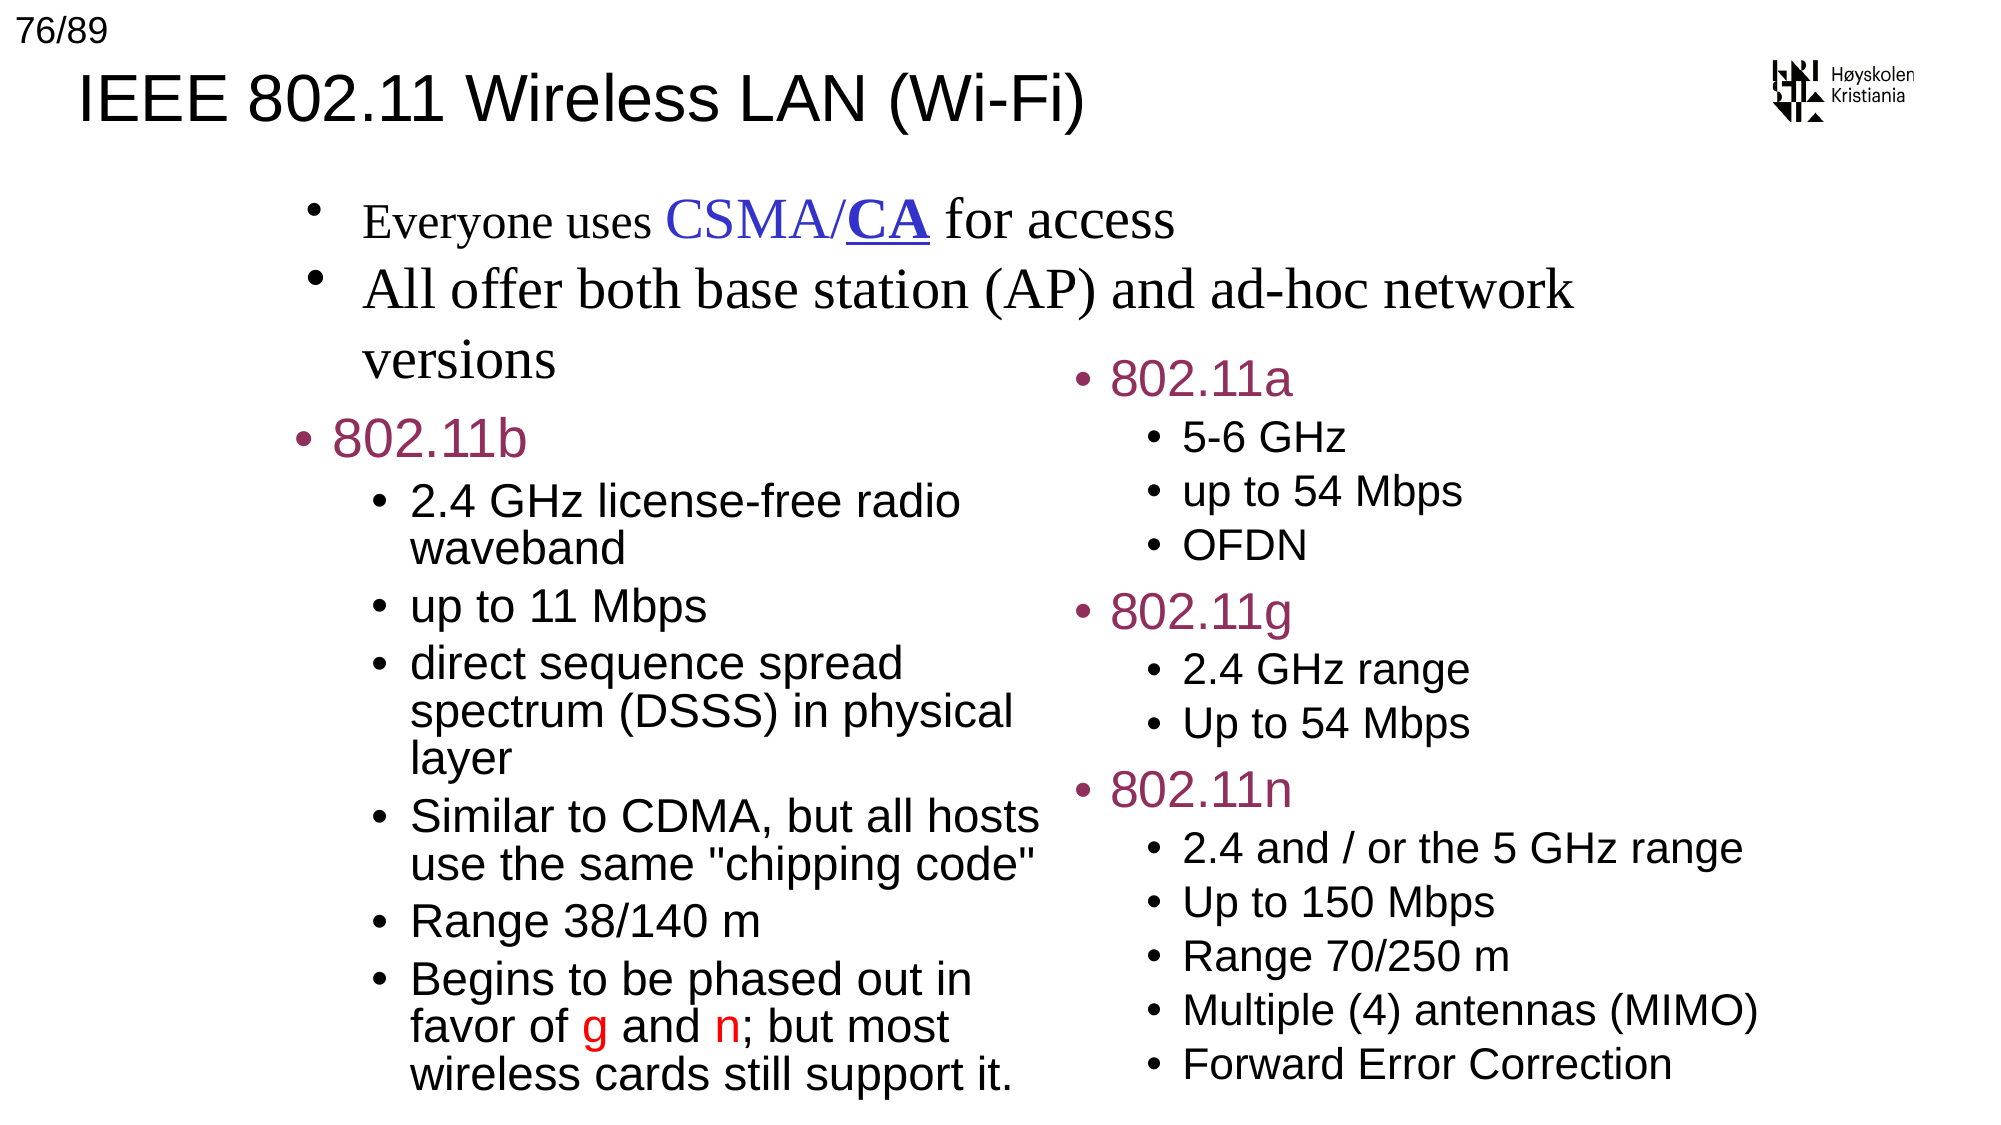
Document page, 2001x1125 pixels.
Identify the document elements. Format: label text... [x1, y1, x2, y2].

list 802.11b 2.4 GHz license-free radio waveband up to 11 Mbps direct sequence spread spectrum (DSSS) in physical layer Similar to CDMA, but all hosts use the same "chipping code" Range 38/140 m Begins to be phased out in favor of g and n; but most wireless cards still support it. [279, 406, 1059, 1117]
slide_number 76/89 [0, 0, 208, 74]
title IEEE 802.11 Wireless LAN (Wi-Fi) [62, 59, 1675, 277]
text_box Everyone uses CSMA/CA for access All offer both base station (AP) and ad-hoc network versions [291, 172, 1697, 398]
list 802.11a 5-6 GHz up to 54 Mbps OFDN 802.11g 2.4 GHz range Up to 54 Mbps 802.11n 2.4 and / or the 5 GHz range Up to 150 Mbps Range 70/250 m Multiple (4) antennas (MIMO) Forward Error Correction [1059, 347, 1786, 1125]
